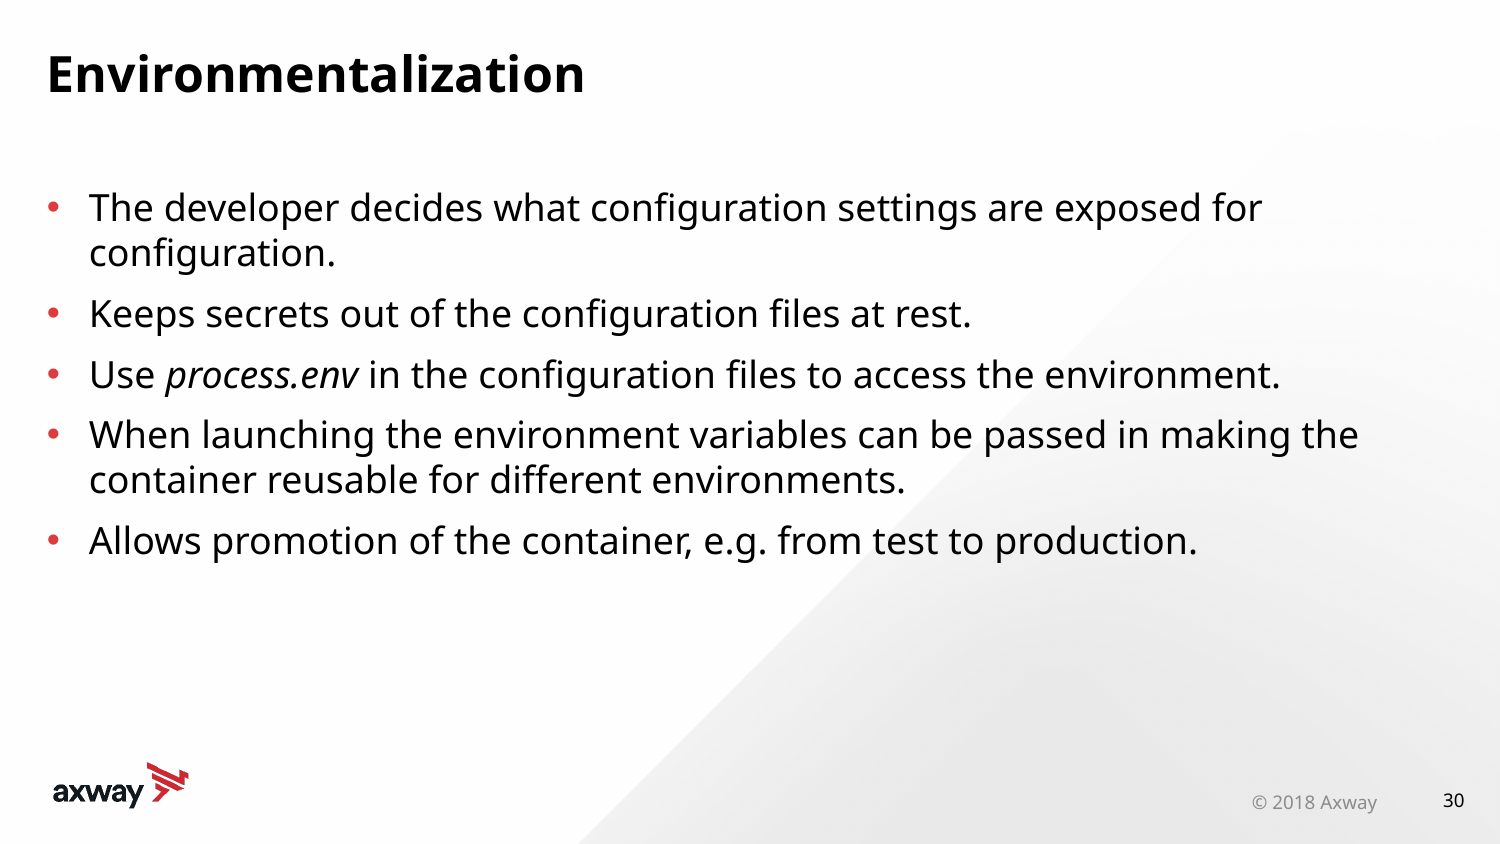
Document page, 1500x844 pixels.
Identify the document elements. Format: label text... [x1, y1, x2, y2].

title Environmentalization [46, 42, 1269, 137]
picture [0, 0, 1500, 844]
footer © 2018 Axway [885, 779, 1393, 824]
list The developer decides what configuration settings are exposed for configuration. Keeps secrets out of the configuration files at rest. Use process.env in the configuration files to access the environment. When launching the environment variables can be passed in making the container reusable for different environments. Allows promotion of the container, e.g. from test to production. [46, 176, 1472, 674]
